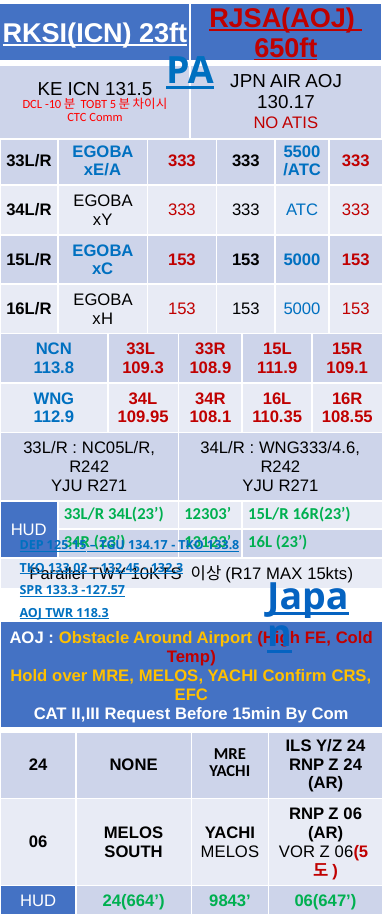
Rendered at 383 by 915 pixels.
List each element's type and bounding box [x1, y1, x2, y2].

table_cell [269, 886, 382, 914]
table_cell [1, 236, 57, 283]
table_cell [217, 140, 274, 184]
table_header [191, 4, 381, 60]
table_cell [179, 334, 241, 382]
table_cell [1, 285, 57, 333]
table_cell [59, 502, 178, 523]
table_cell [1, 186, 57, 234]
table_cell [1, 334, 107, 382]
table_cell [192, 886, 268, 914]
table_cell [77, 733, 191, 798]
table_cell [243, 334, 311, 382]
table_cell [330, 186, 382, 234]
table_cell [148, 186, 216, 234]
table_cell [109, 384, 178, 432]
table_cell [148, 140, 216, 184]
table_cell [77, 799, 191, 885]
text_box [4, 523, 255, 626]
table_header [0, 4, 189, 60]
table_cell [276, 186, 328, 234]
table_cell [276, 140, 328, 184]
table_cell [1, 502, 57, 557]
table_cell [77, 886, 191, 914]
table_cell [191, 66, 381, 138]
table_cell [1, 384, 107, 432]
table_cell [1, 799, 75, 885]
table_cell [330, 140, 382, 184]
table_cell [269, 799, 382, 885]
table_cell [59, 236, 147, 283]
table_cell [179, 502, 241, 523]
table_cell [330, 285, 382, 333]
table_cell [276, 285, 328, 333]
text_box [137, 45, 243, 97]
table_cell [59, 140, 147, 184]
table_cell [217, 186, 274, 234]
table_cell [243, 384, 311, 432]
table_cell [255, 559, 382, 588]
table_cell [192, 733, 268, 798]
table_cell [1, 140, 57, 184]
text_box [267, 571, 373, 623]
table_cell [148, 285, 216, 333]
table_cell [269, 733, 382, 798]
table_cell [1, 886, 75, 914]
table_cell [179, 384, 241, 432]
table_cell [313, 384, 382, 432]
table_cell [192, 799, 268, 885]
table_cell [1, 433, 178, 500]
table_cell [1, 733, 75, 798]
table_cell [148, 236, 216, 283]
table_cell [243, 502, 382, 528]
table_cell [217, 285, 274, 333]
table_cell [0, 66, 189, 138]
table_cell [109, 334, 178, 382]
table_cell [217, 236, 274, 283]
table_cell [59, 285, 147, 333]
table_cell [255, 530, 382, 557]
table_cell [313, 334, 382, 382]
table_header [1, 622, 382, 727]
table_cell [276, 236, 328, 283]
table_cell [179, 433, 382, 500]
table_cell [330, 236, 382, 283]
table_cell [59, 186, 147, 234]
